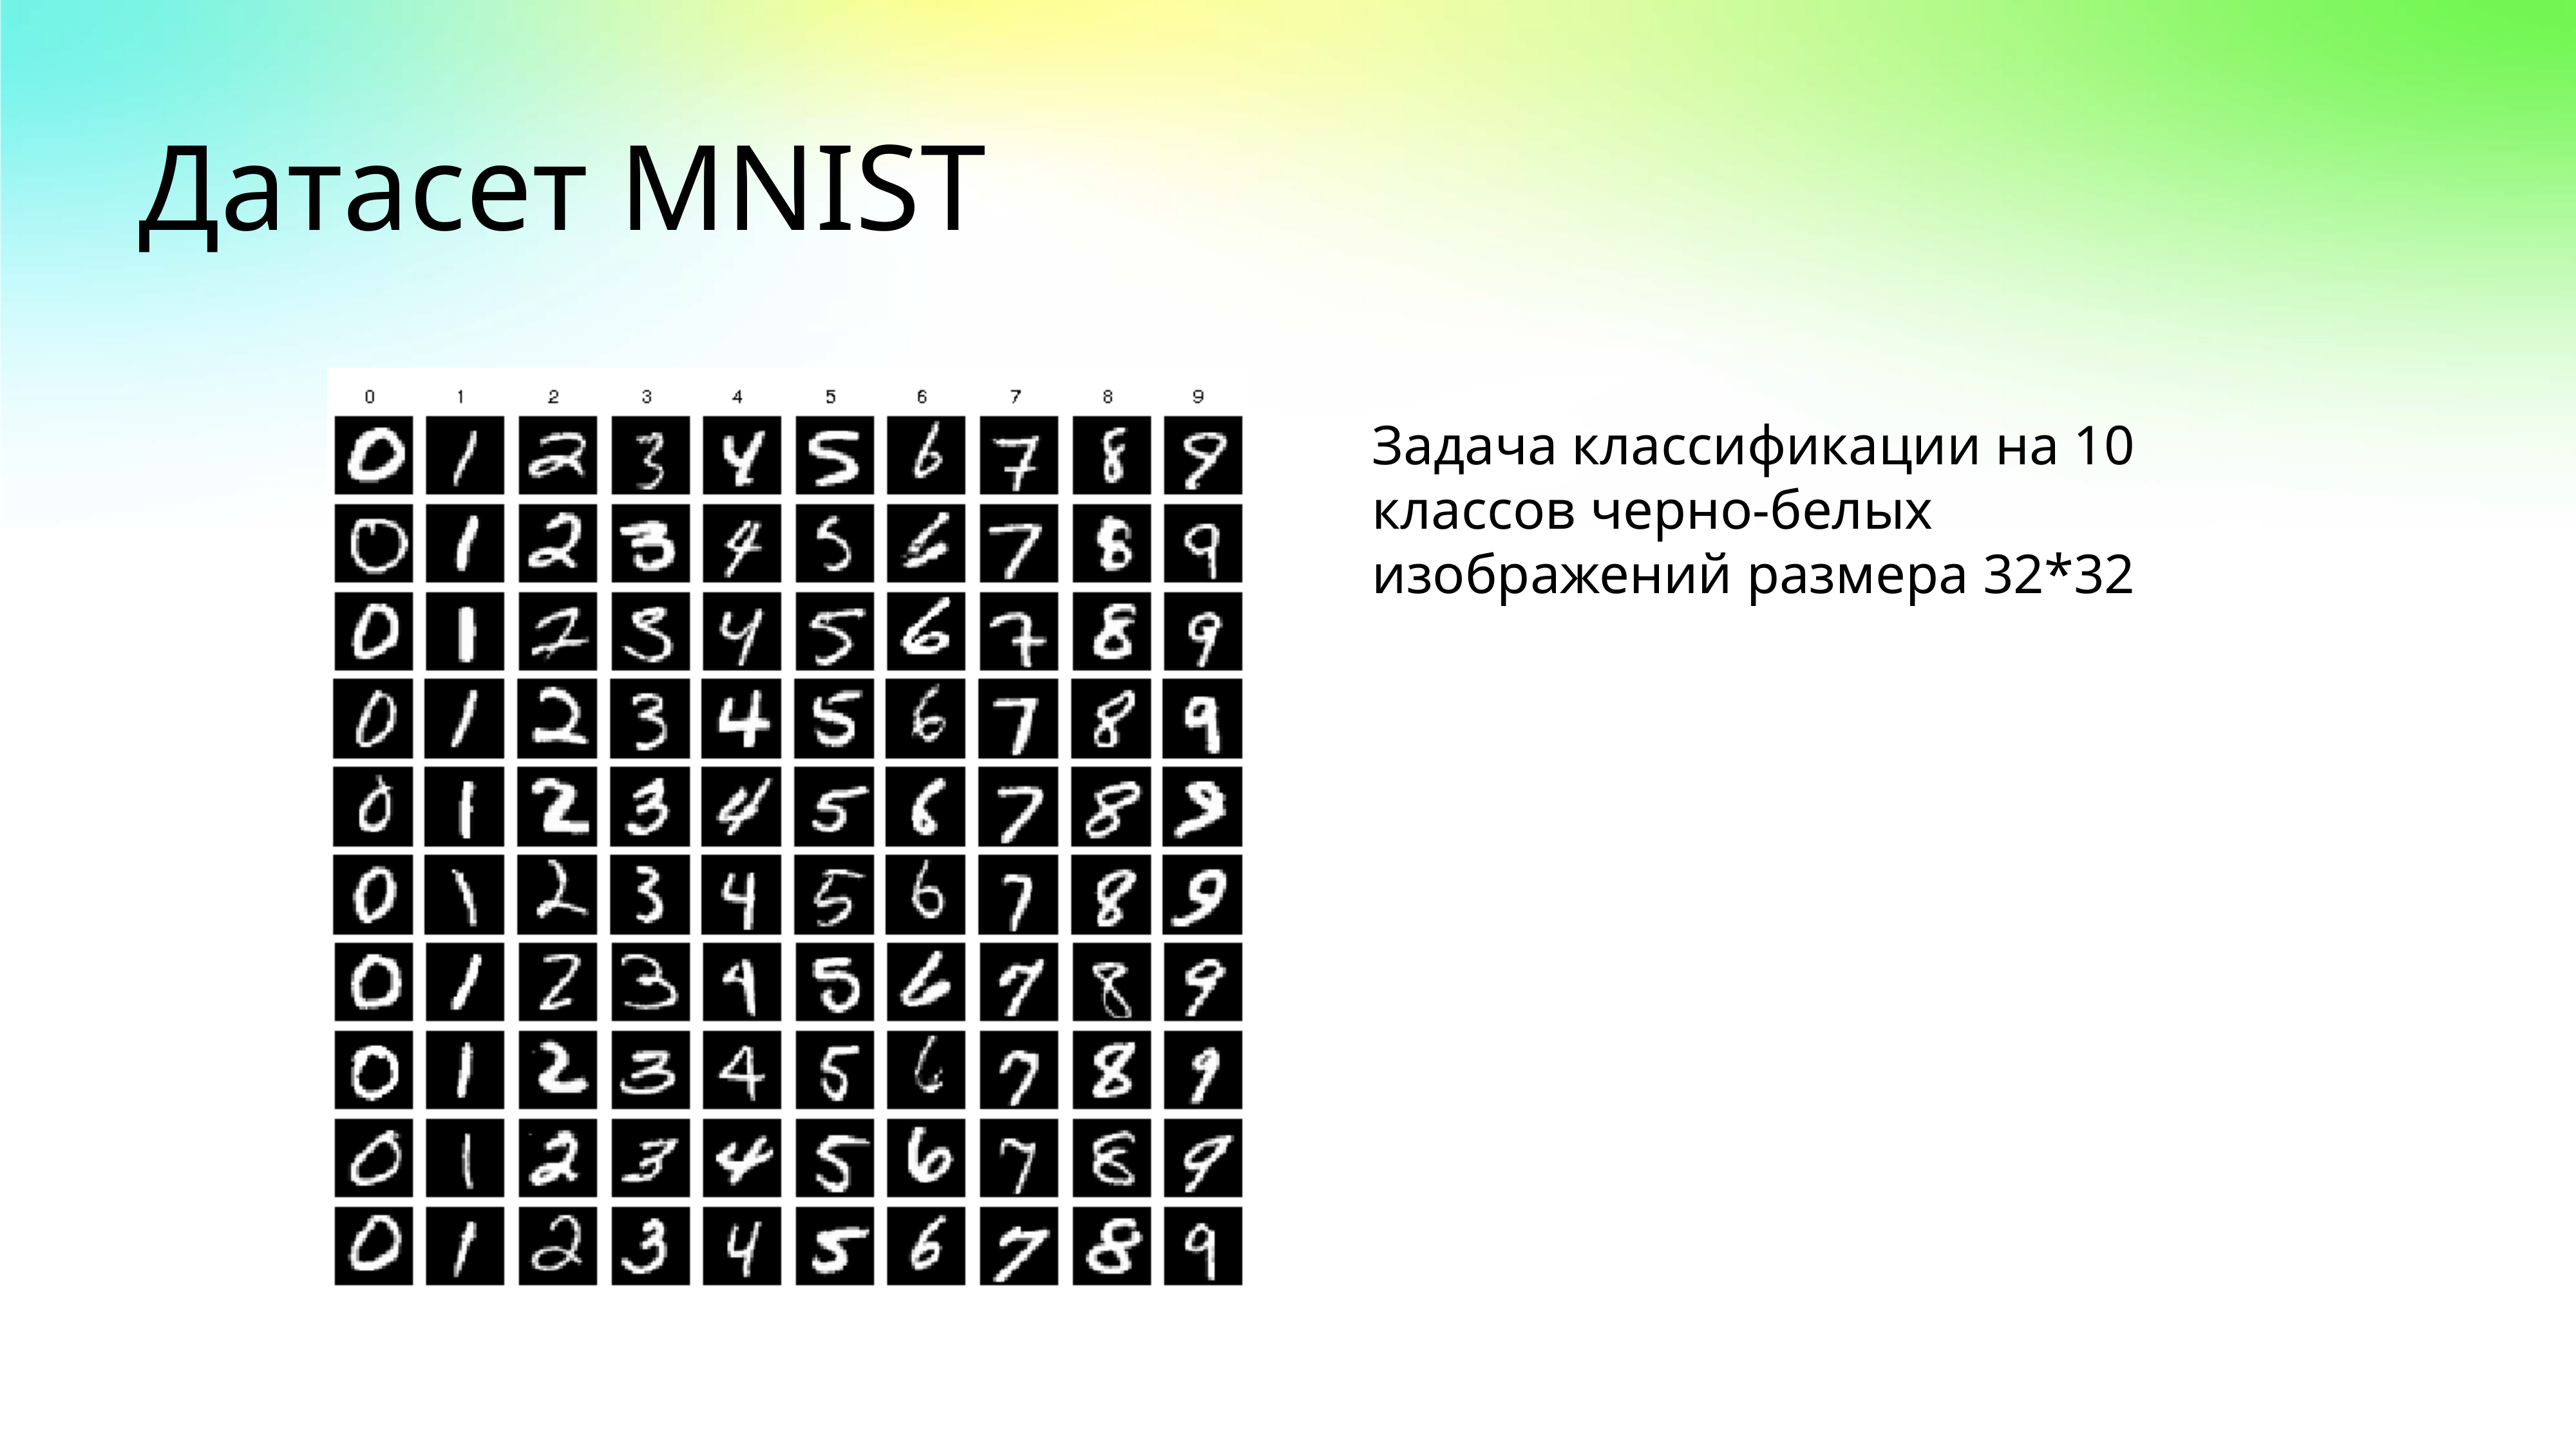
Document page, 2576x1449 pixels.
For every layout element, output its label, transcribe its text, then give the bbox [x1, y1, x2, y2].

picture [0, 0, 2576, 1449]
text_box Задача классификации на 10 классов черно-белых изображений размера 32*32 [1362, 401, 2232, 614]
title Датасет MNIST [133, 107, 2443, 350]
